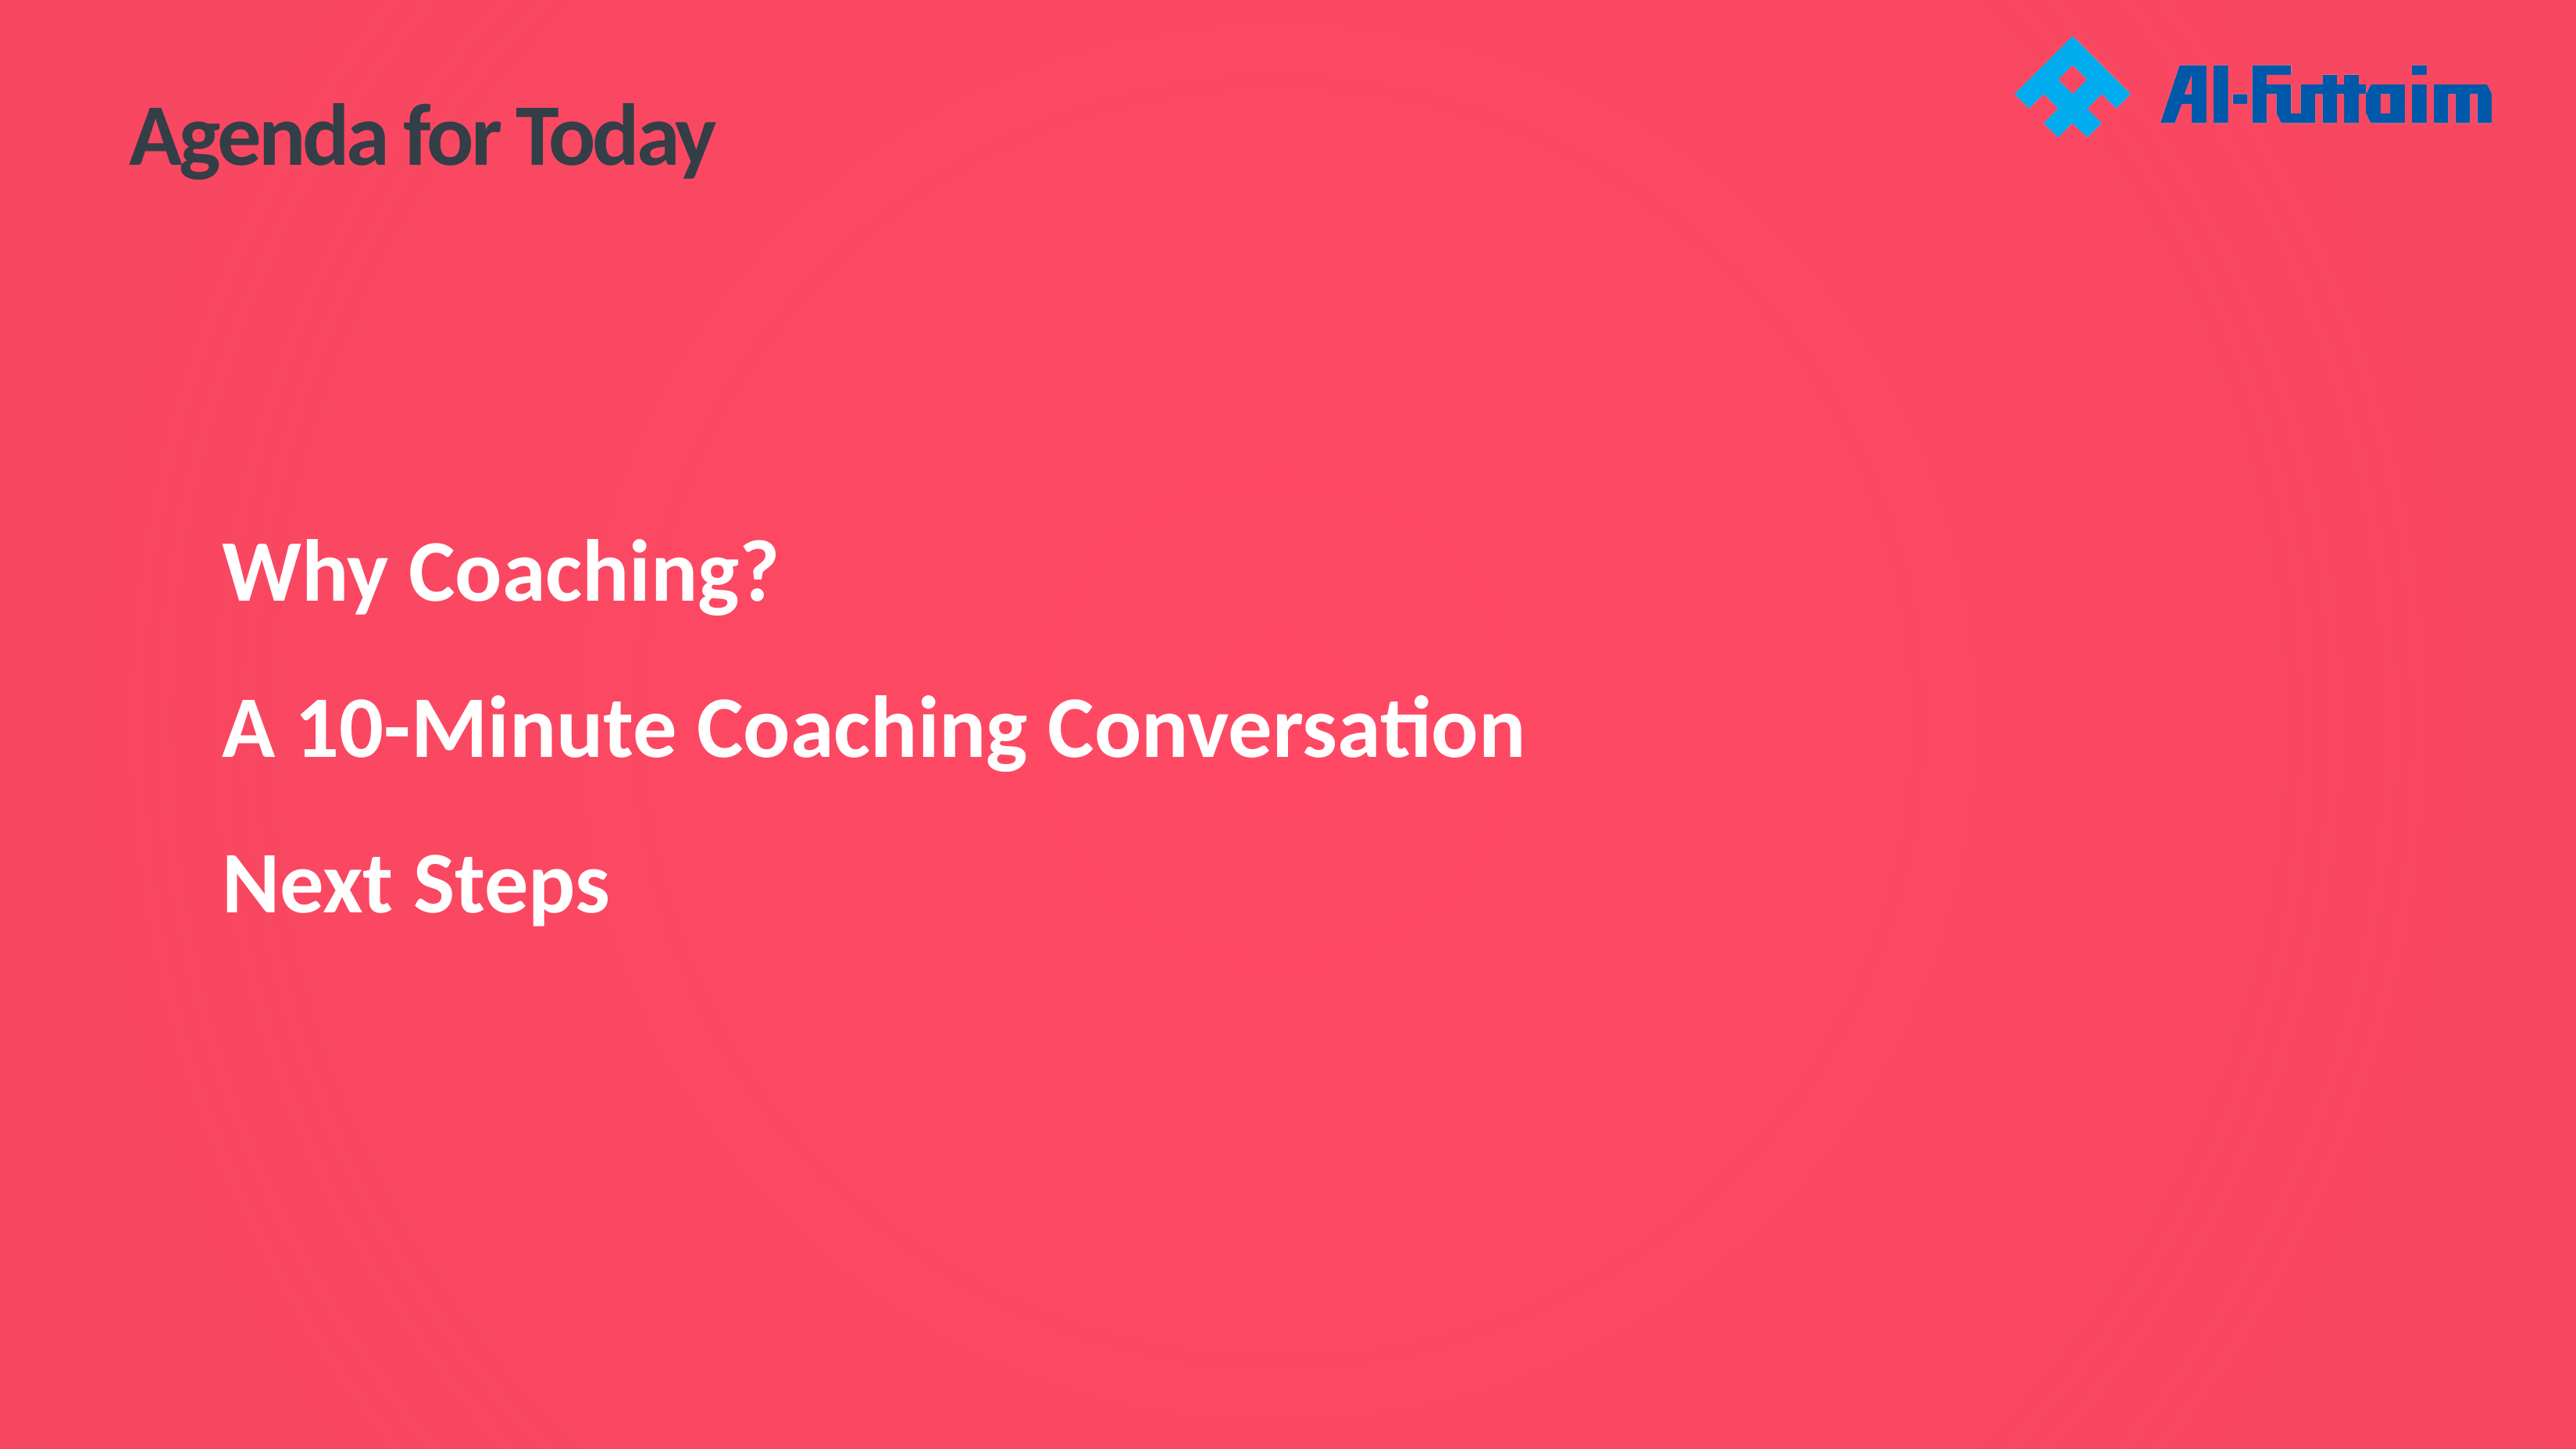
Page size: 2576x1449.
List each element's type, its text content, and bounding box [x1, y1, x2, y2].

picture [0, 0, 2576, 1449]
title Agenda for Today [127, 93, 1496, 192]
text_box Why Coaching? A 10-Minute Coaching Conversation Next Steps [216, 486, 2360, 937]
